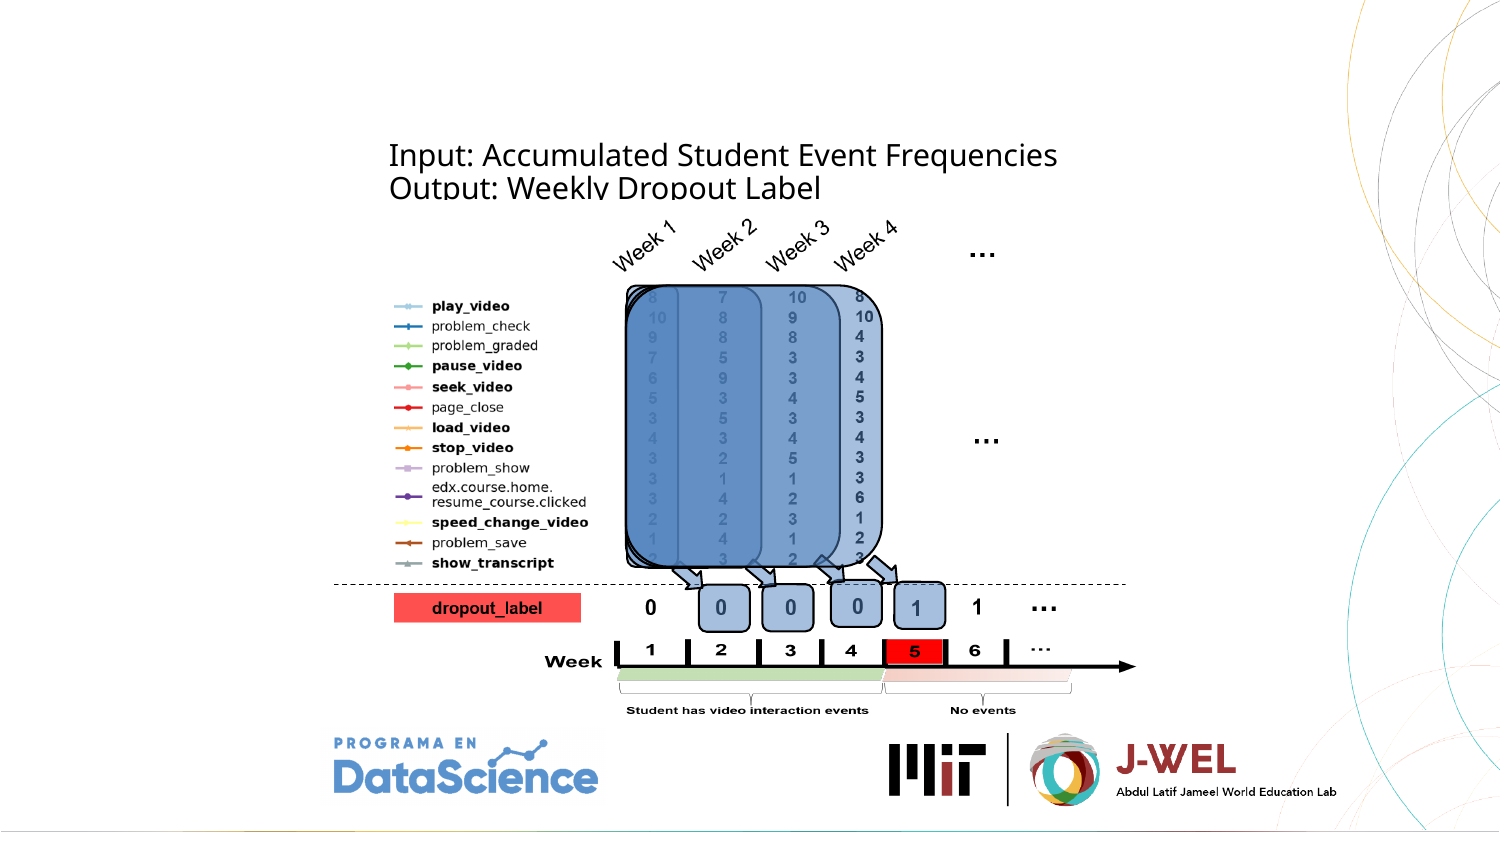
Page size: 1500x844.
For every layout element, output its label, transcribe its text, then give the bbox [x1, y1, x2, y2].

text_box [625, 285, 946, 629]
picture [946, 578, 1145, 629]
title Input: Accumulated Student Event Frequencies Output: Weekly Dropout Label [373, 120, 1134, 200]
picture [328, 200, 1172, 576]
picture [320, 727, 606, 806]
picture [865, 726, 1361, 812]
picture [531, 630, 1154, 722]
picture [321, 578, 625, 629]
